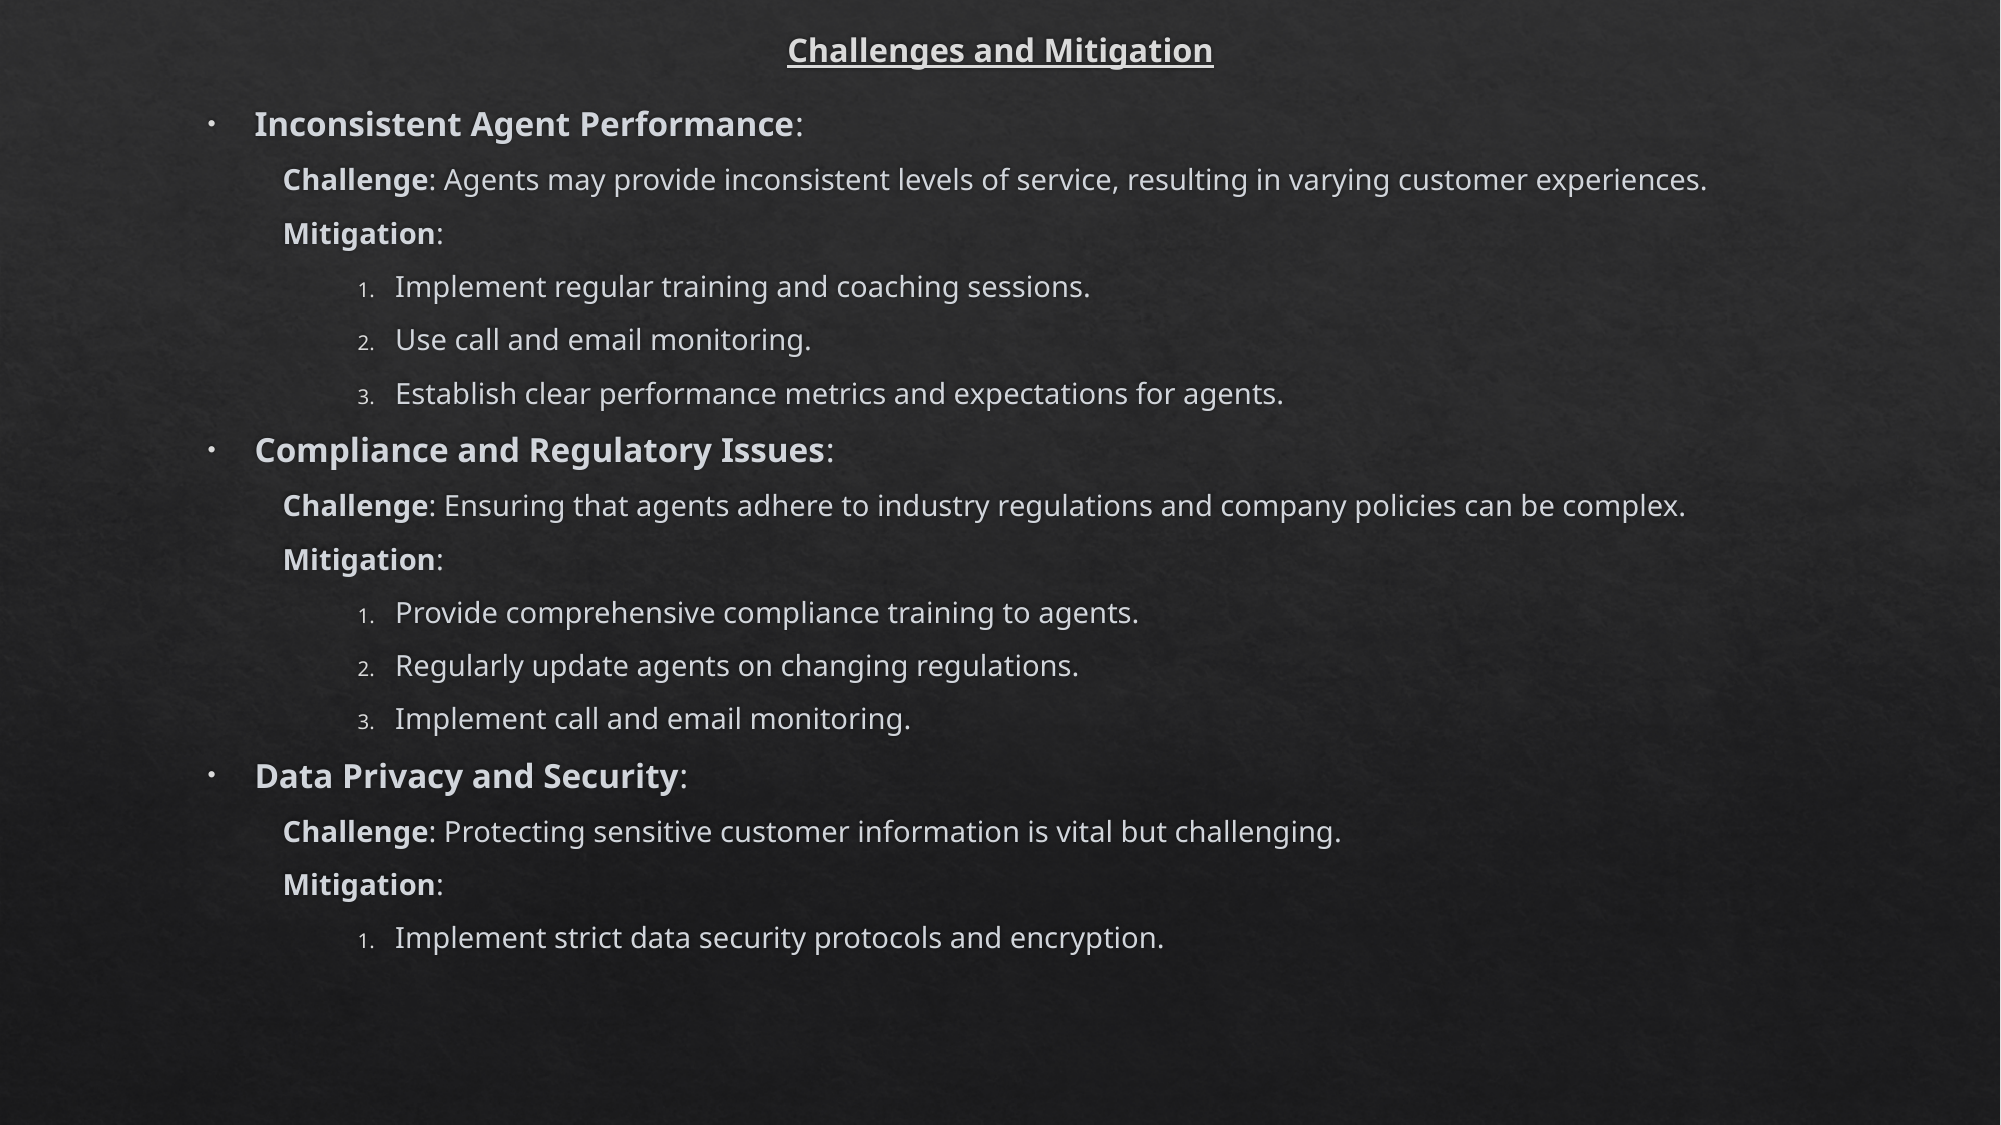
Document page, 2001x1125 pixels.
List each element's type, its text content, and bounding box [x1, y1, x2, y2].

title Challenges and Mitigation [226, 22, 1776, 77]
subtitle Inconsistent Agent Performance: Challenge: Agents may provide inconsistent levels of service, resulting in varying customer experiences. Mitigation: Implement regular training and coaching sessions. Use call and email monitoring. Establish clear performance metrics and expectations for agents. Compliance and Regulatory Issues: Challenge: Ensuring that agents adhere to industry regulations and company policies can be complex. Mitigation: Provide comprehensive compliance training to agents. Regularly update agents on changing regulations. Implement call and email monitoring. Data Privacy and Security: Challenge: Protecting sensitive customer information is vital but challenging. Mitigation: Implement strict data security protocols and encryption. [192, 95, 1742, 269]
